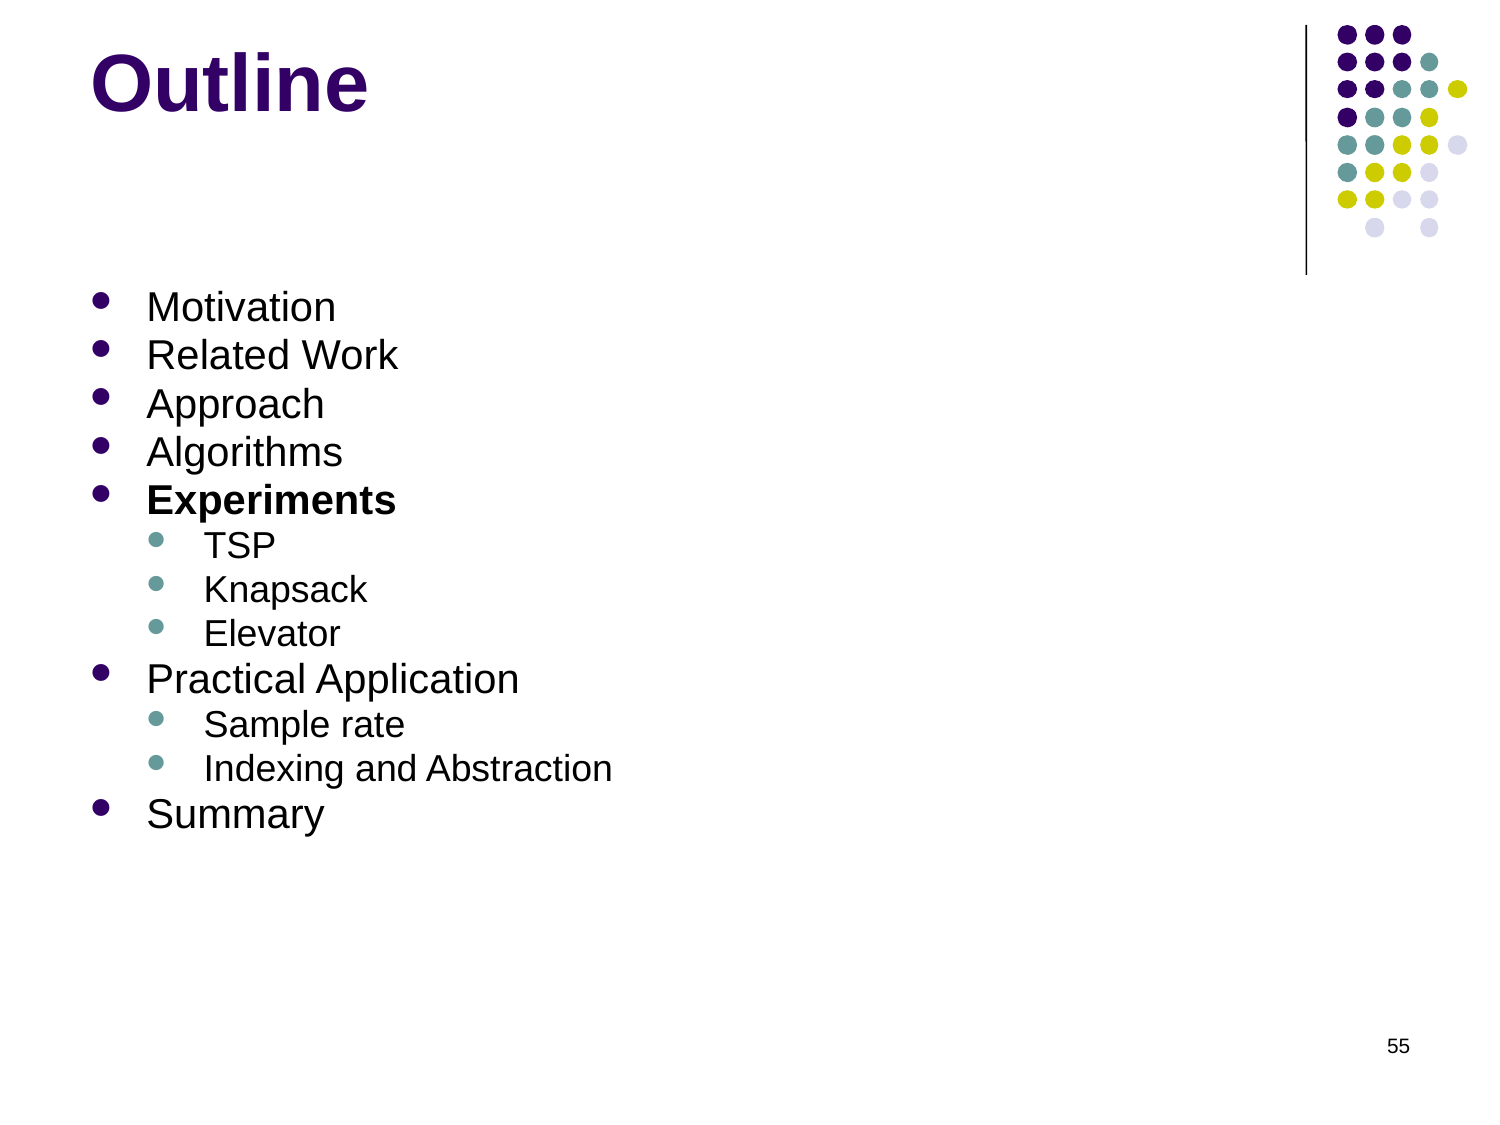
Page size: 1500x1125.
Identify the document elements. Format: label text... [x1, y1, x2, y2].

list Motivation Related Work Approach Algorithms Experiments TSP Knapsack Elevator Practical Application Sample rate Indexing and Abstraction Summary [75, 282, 1425, 1006]
slide_number 55 [1074, 1024, 1426, 1101]
title Outline [75, 20, 1313, 233]
